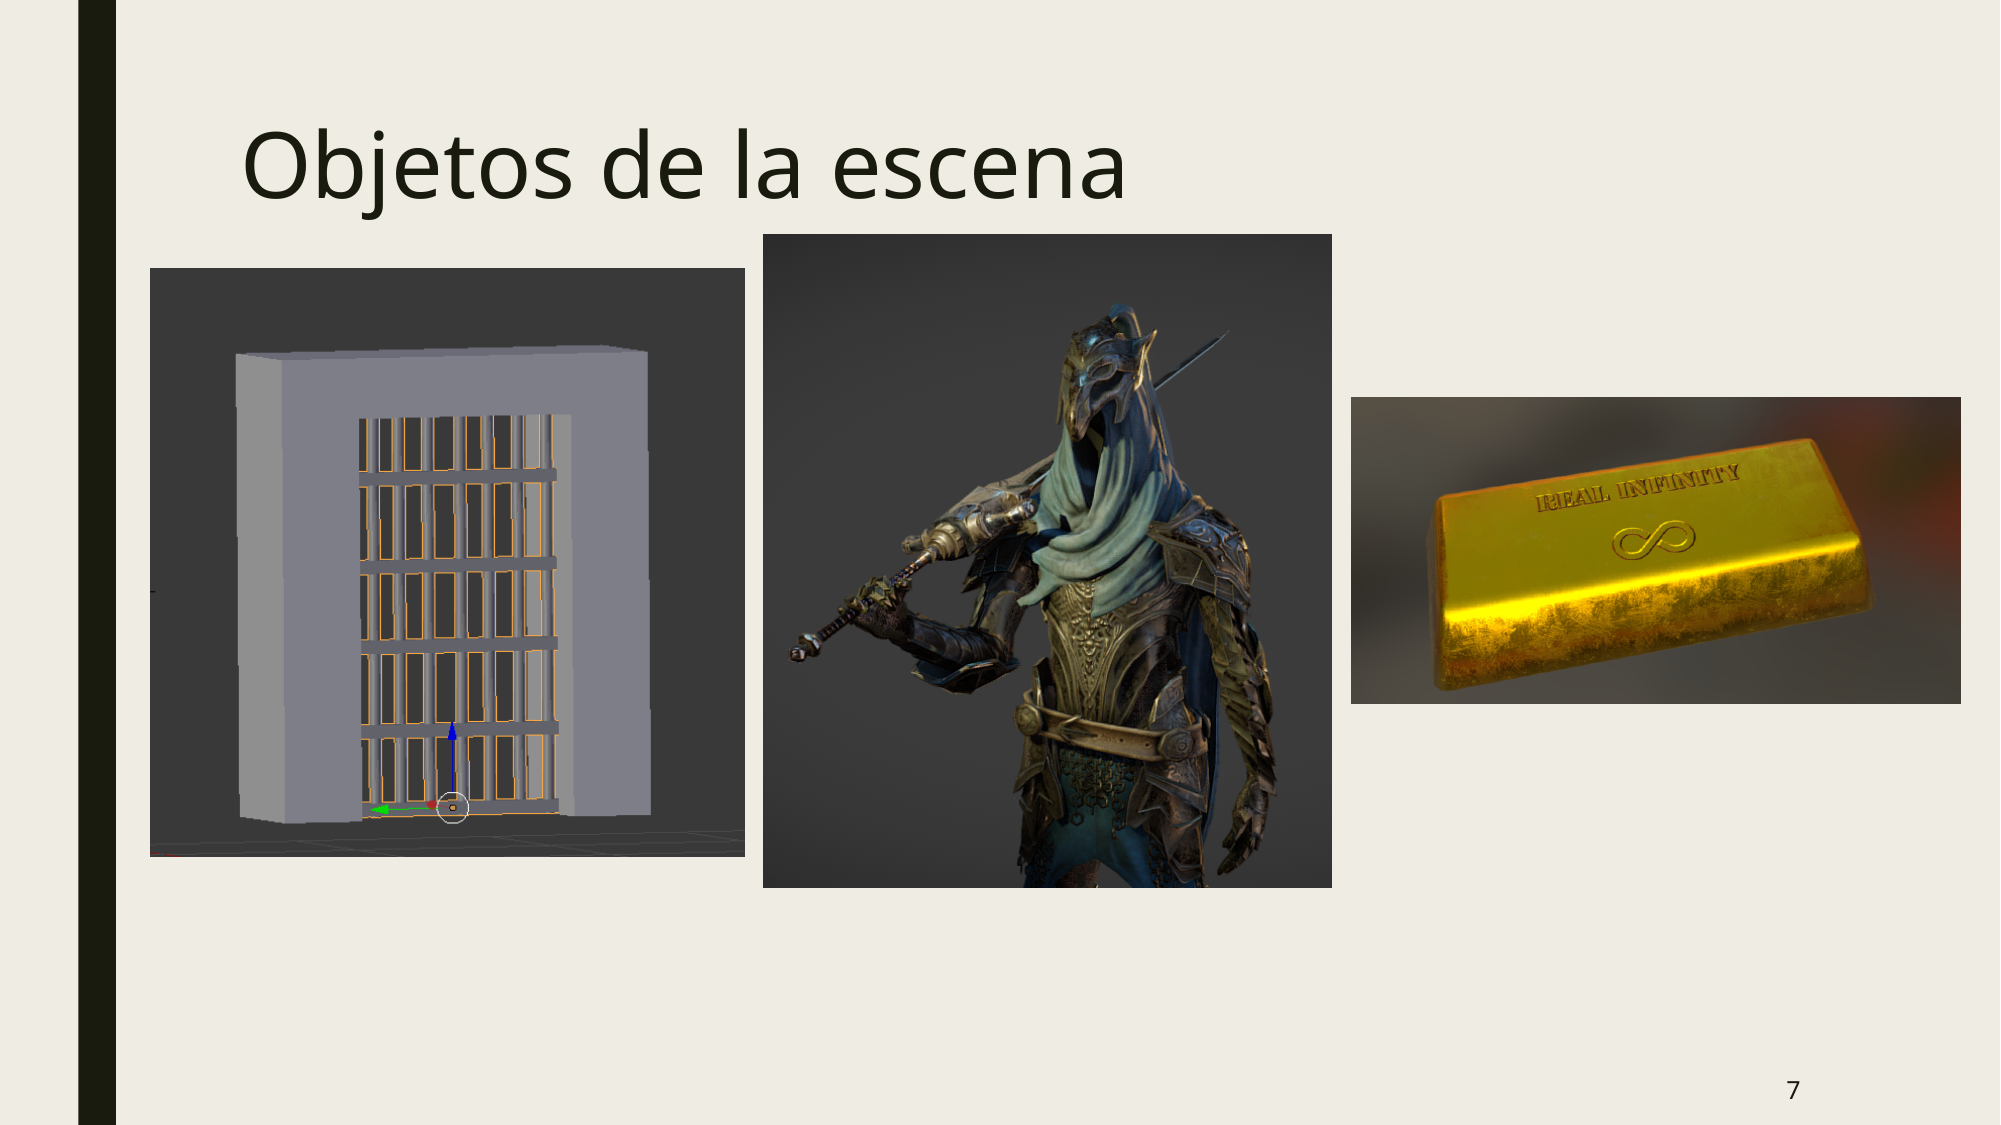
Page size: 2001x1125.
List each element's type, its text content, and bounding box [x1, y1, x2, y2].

picture [1351, 397, 1961, 704]
picture [763, 234, 1332, 888]
title Objetos de la escena [225, 112, 1800, 357]
slide_number 7 [1553, 1058, 1816, 1125]
picture [150, 268, 745, 857]
